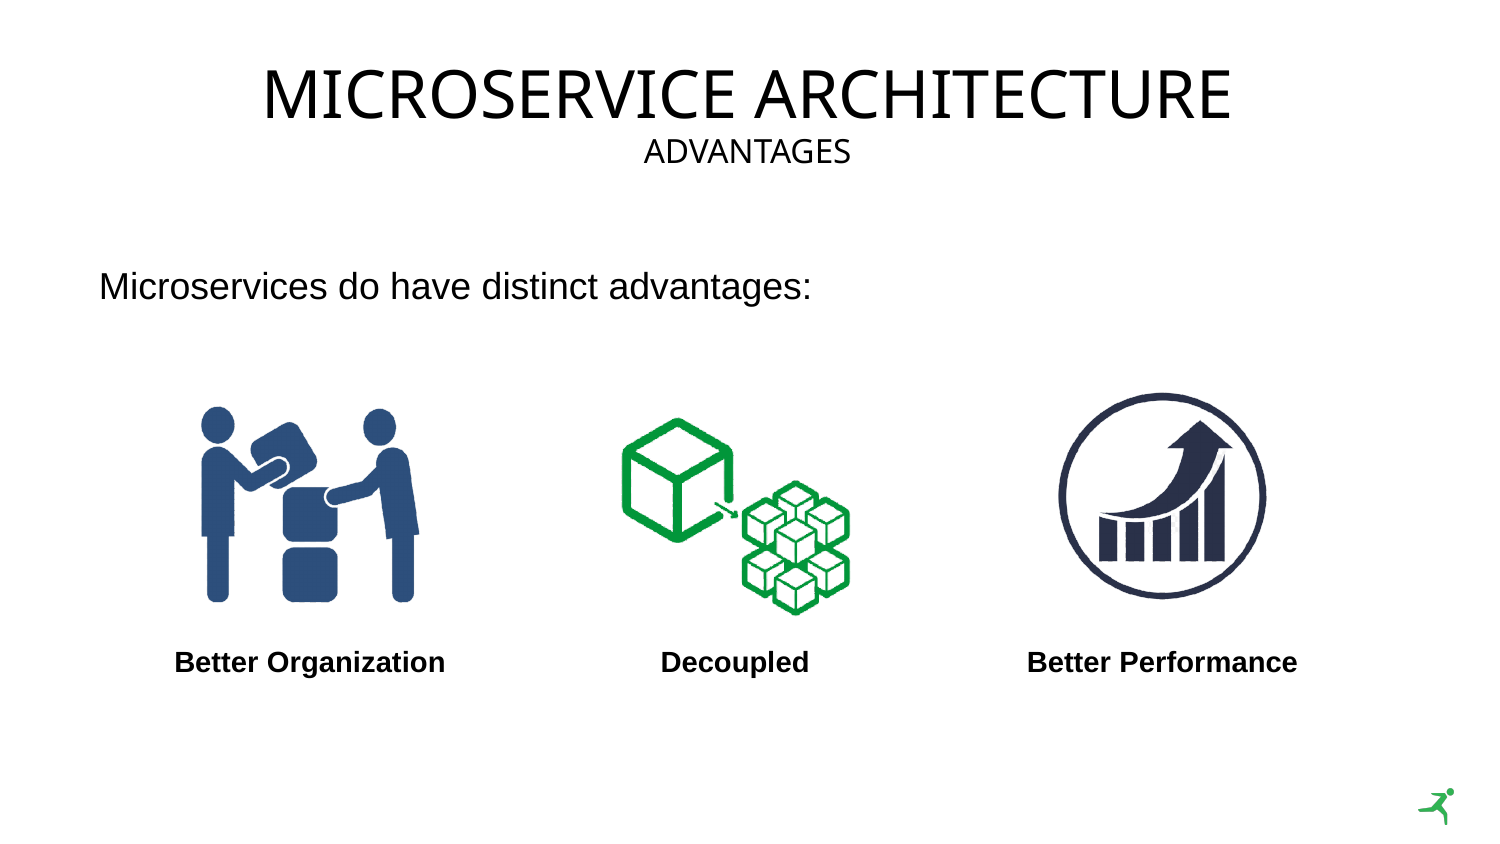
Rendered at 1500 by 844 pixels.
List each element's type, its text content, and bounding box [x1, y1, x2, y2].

text_box Decoupled [645, 640, 825, 686]
title Microservice architecture [94, 66, 1402, 111]
list Microservices do have distinct advantages: [98, 261, 1402, 666]
picture [562, 402, 908, 633]
picture [1045, 381, 1279, 625]
picture [195, 394, 425, 613]
subtitle advantages [94, 123, 1402, 178]
text_box Better Performance [1012, 635, 1314, 686]
text_box Better Organization [159, 635, 461, 686]
